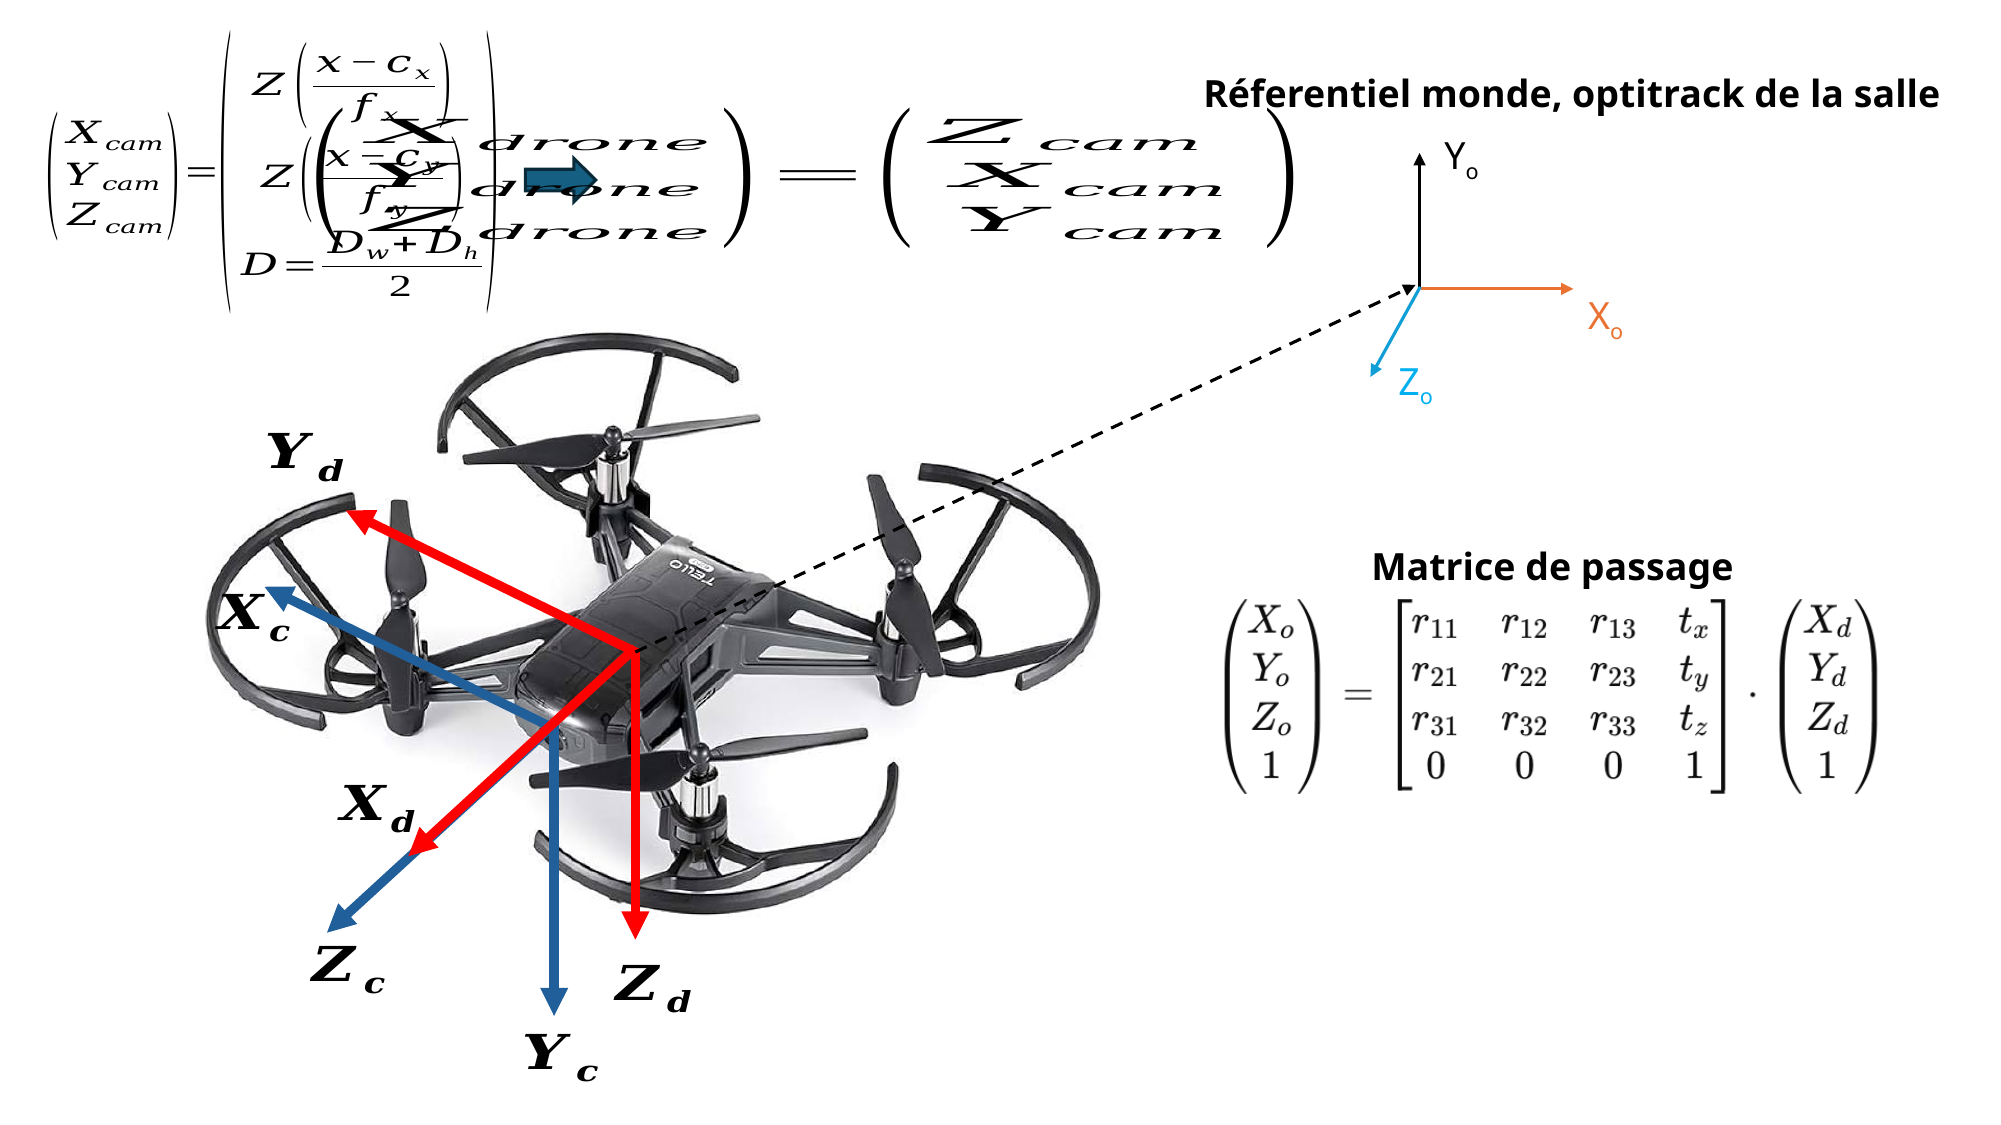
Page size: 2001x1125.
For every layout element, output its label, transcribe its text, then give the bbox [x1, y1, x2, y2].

picture [1220, 594, 1885, 801]
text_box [263, 426, 694, 1019]
text_box Réferentiel monde, optitrack de la salle [1188, 62, 1967, 123]
picture [202, 328, 634, 917]
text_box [1369, 124, 1639, 412]
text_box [634, 284, 1417, 653]
text_box [572, 196, 582, 206]
text_box [523, 154, 598, 193]
picture [694, 653, 1103, 917]
text_box Matrice de passage [1417, 535, 1749, 594]
text_box [568, 186, 591, 195]
